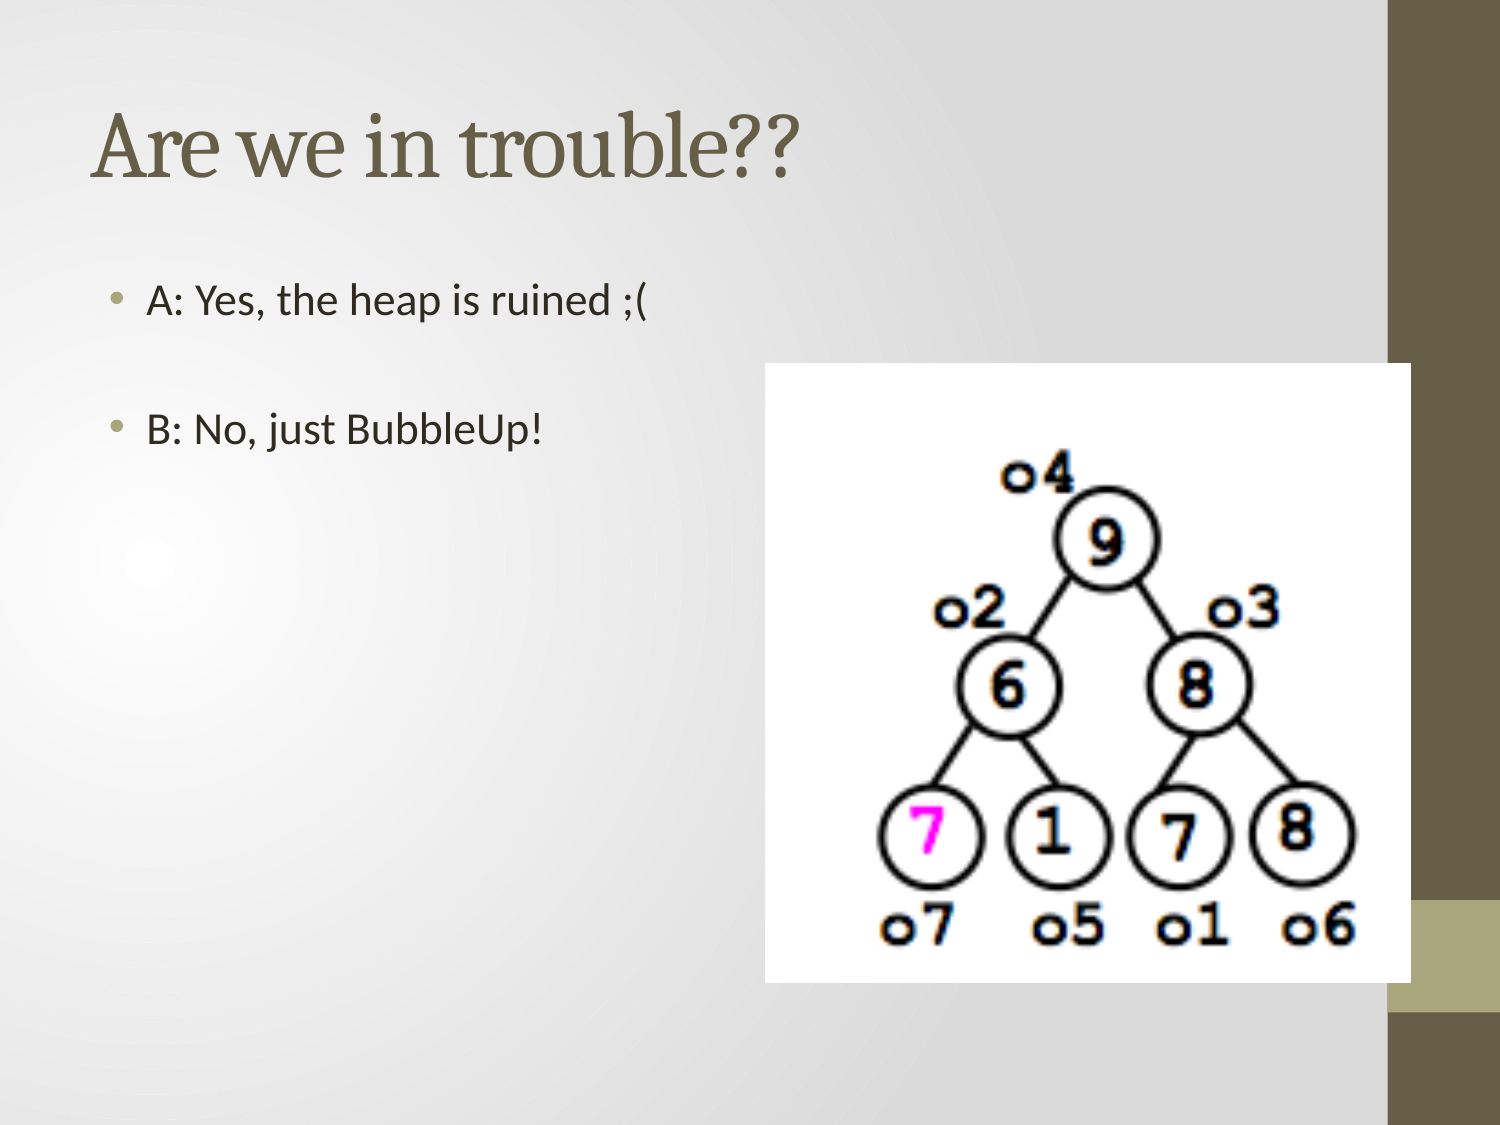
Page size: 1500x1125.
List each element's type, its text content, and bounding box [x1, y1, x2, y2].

picture [765, 362, 1411, 983]
title Are we in trouble?? [75, 45, 1325, 233]
list A: Yes, the heap is ruined ;( B: No, just BubbleUp! [75, 262, 1325, 1050]
